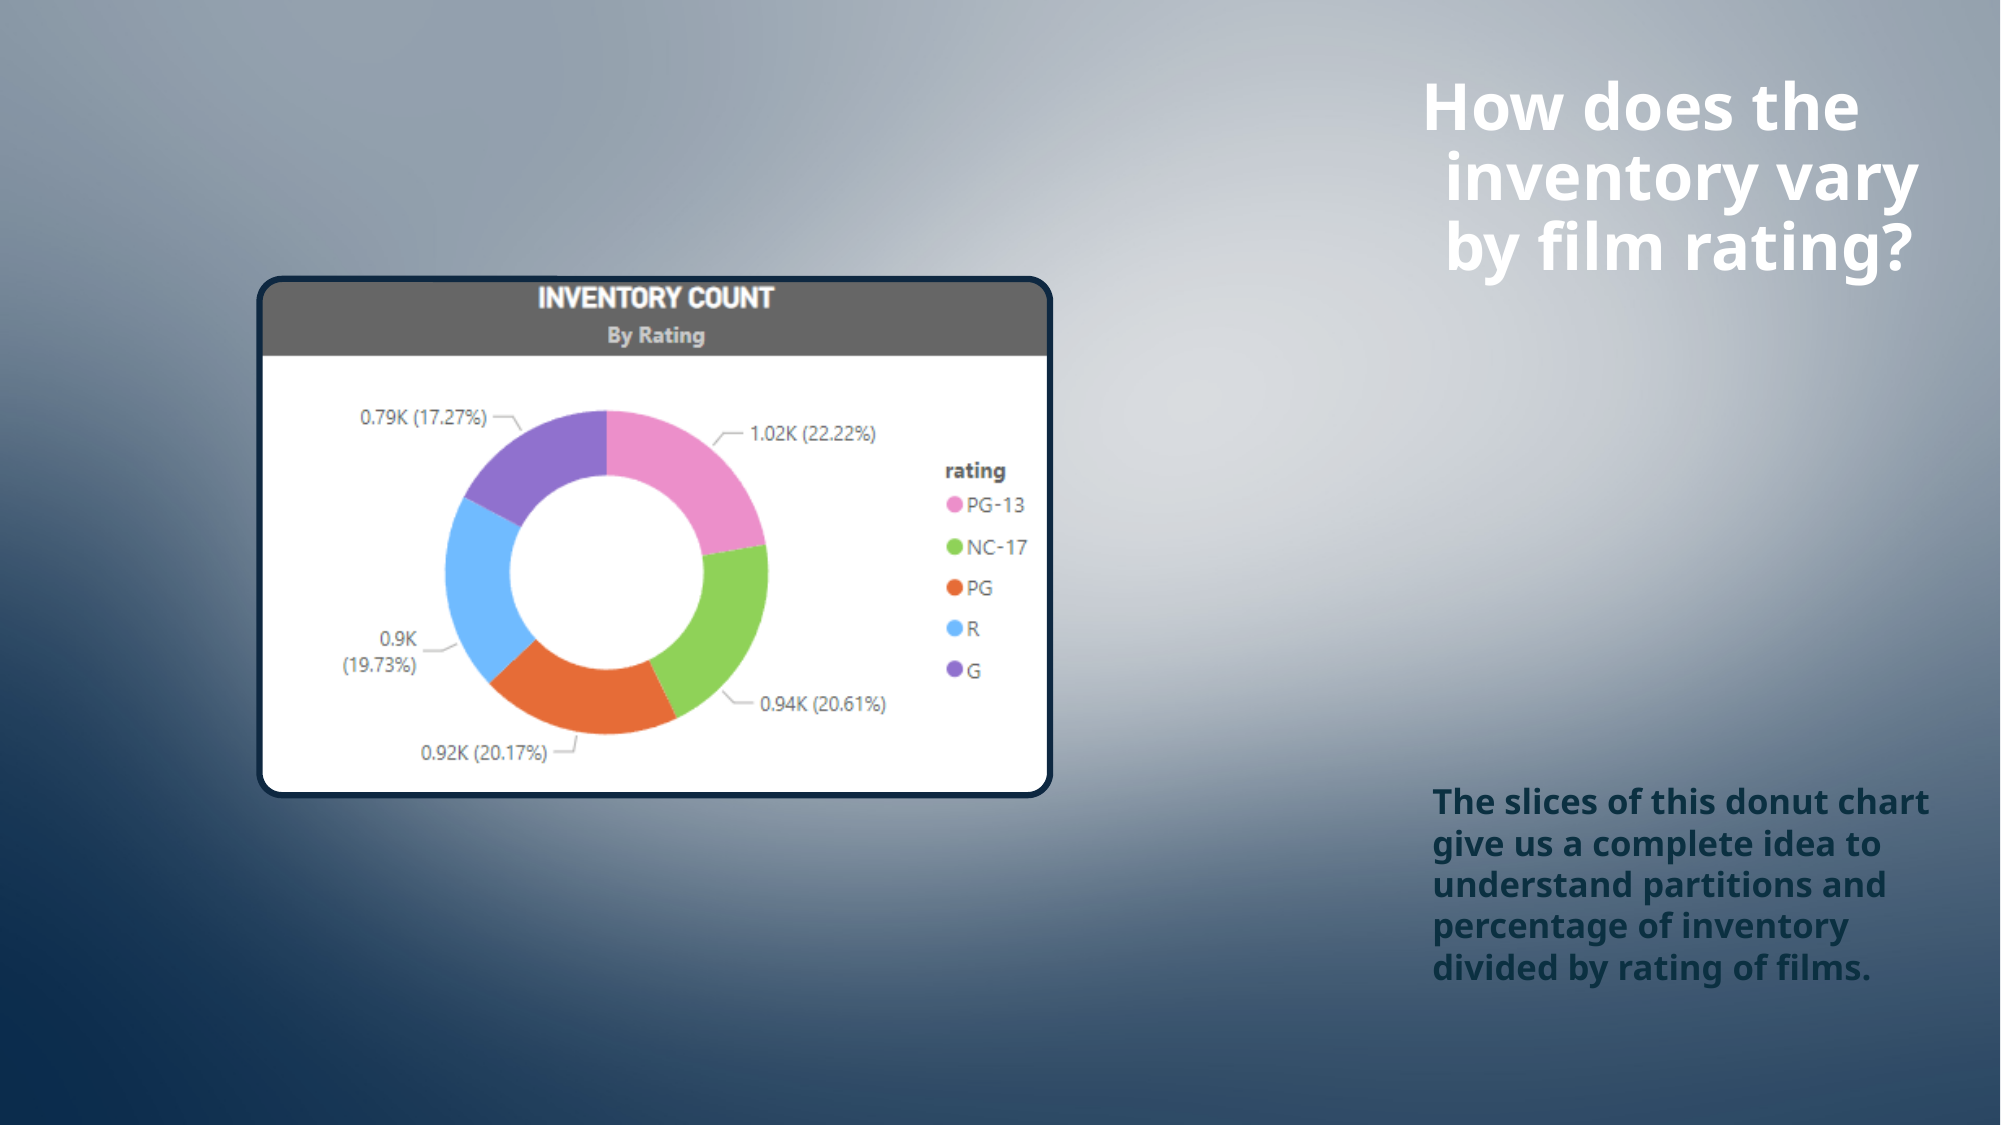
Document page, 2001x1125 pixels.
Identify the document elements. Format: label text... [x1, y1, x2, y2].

text_box The slices of this donut chart give us a complete idea to understand partitions and percentage of inventory divided by rating of films. [1417, 772, 1965, 1020]
title How does the inventory vary by film rating? [1406, 42, 1953, 317]
picture [258, 278, 1051, 796]
